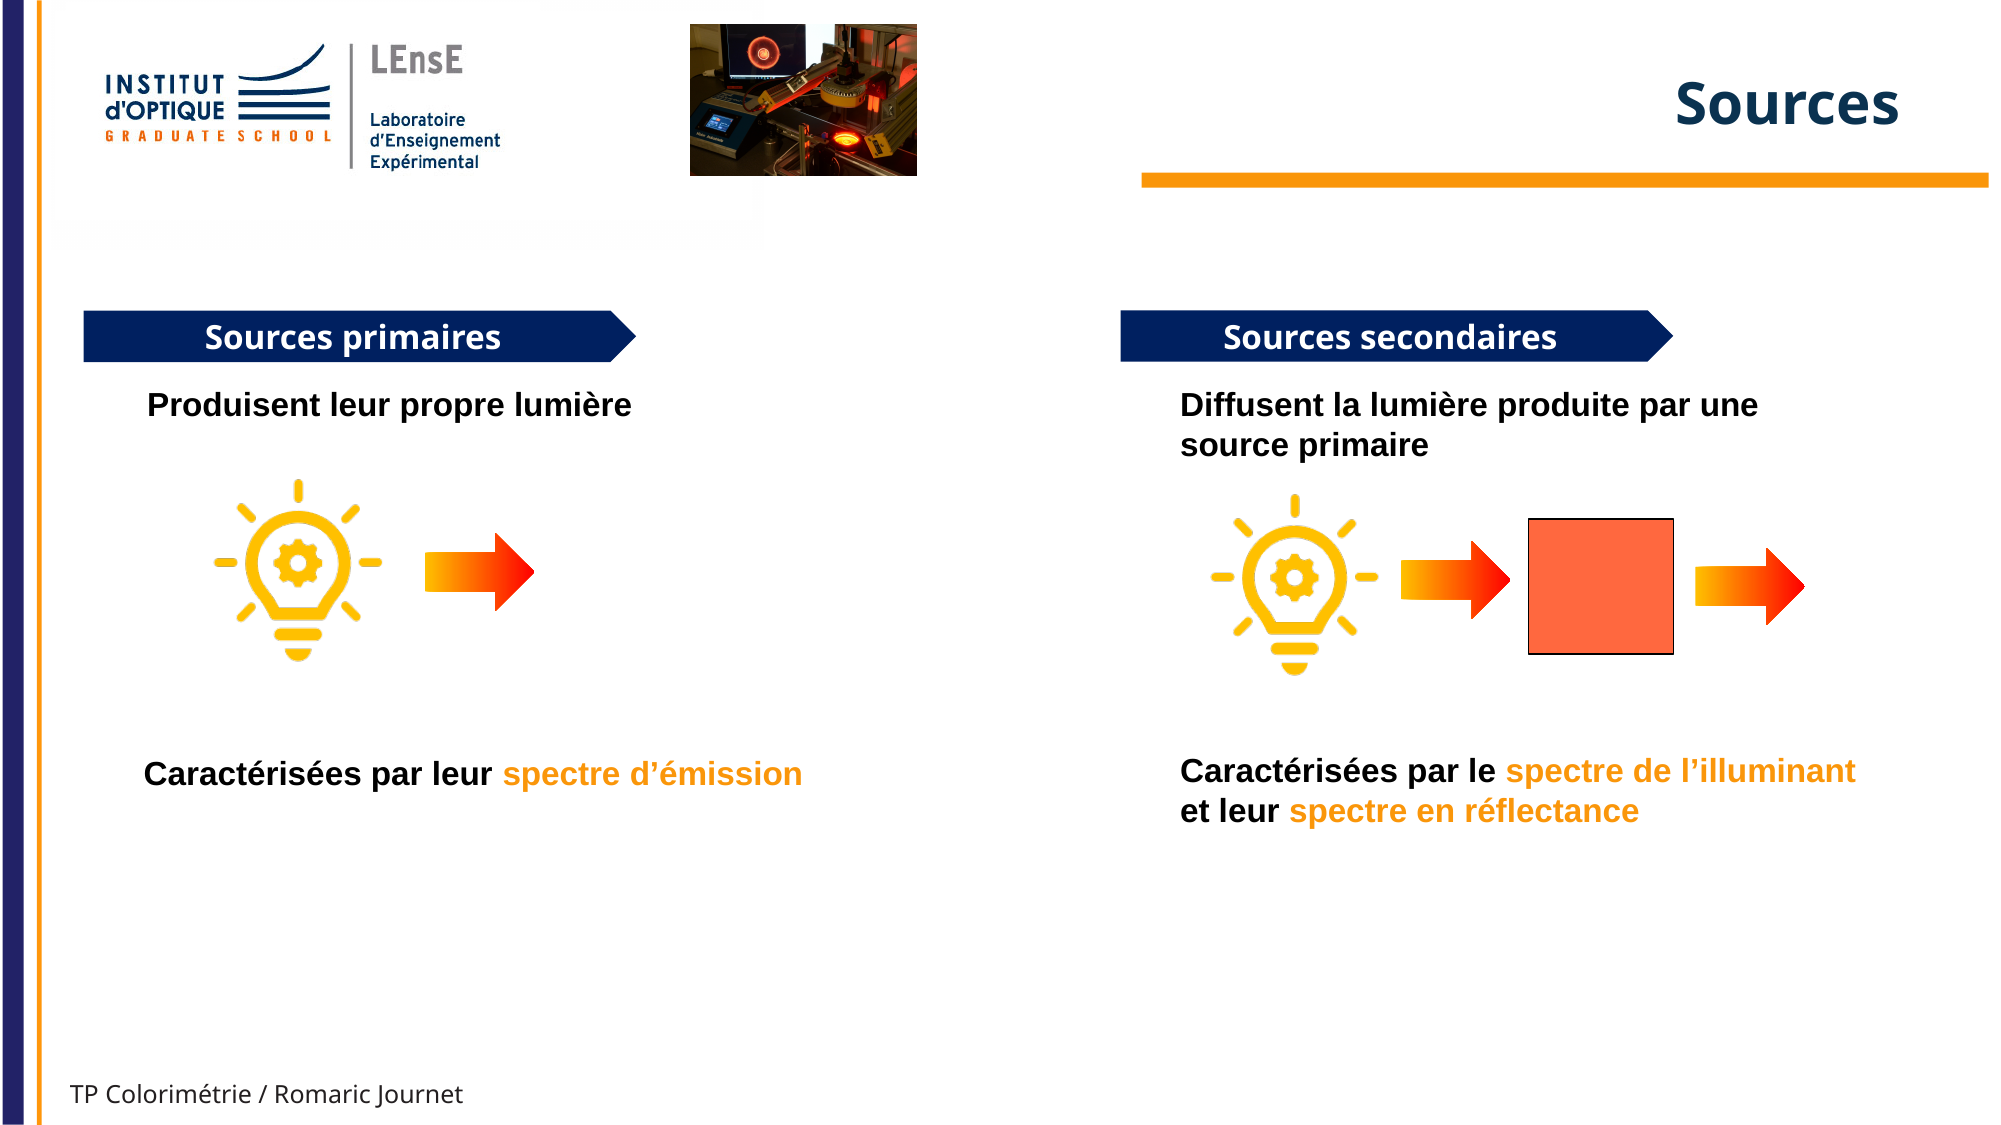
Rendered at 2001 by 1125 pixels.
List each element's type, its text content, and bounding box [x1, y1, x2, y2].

text_box [1695, 547, 1805, 626]
text_box [55, 11, 752, 220]
picture [51, 0, 917, 250]
text_box [424, 533, 535, 611]
text_box Diffusent la lumière produite par une source primaire [1165, 376, 1827, 471]
text_box Sources primaires [81, 308, 639, 365]
text_box Sources secondaires [1118, 308, 1676, 364]
text_box [1528, 518, 1674, 654]
text_box [1402, 541, 1511, 619]
text_box Caractérisées par leur spectre d’émission [129, 744, 1129, 800]
picture [199, 471, 401, 673]
text_box Produisent leur propre lumière [132, 376, 794, 431]
text_box [1141, 172, 1989, 188]
text_box Caractérisées par le spectre de l’illuminant et leur spectre en réflectance [1165, 741, 2000, 837]
picture [1196, 485, 1398, 687]
text_box TP Colorimétrie / Romaric Journet [54, 1071, 1056, 1116]
title Sources [922, 45, 1916, 158]
